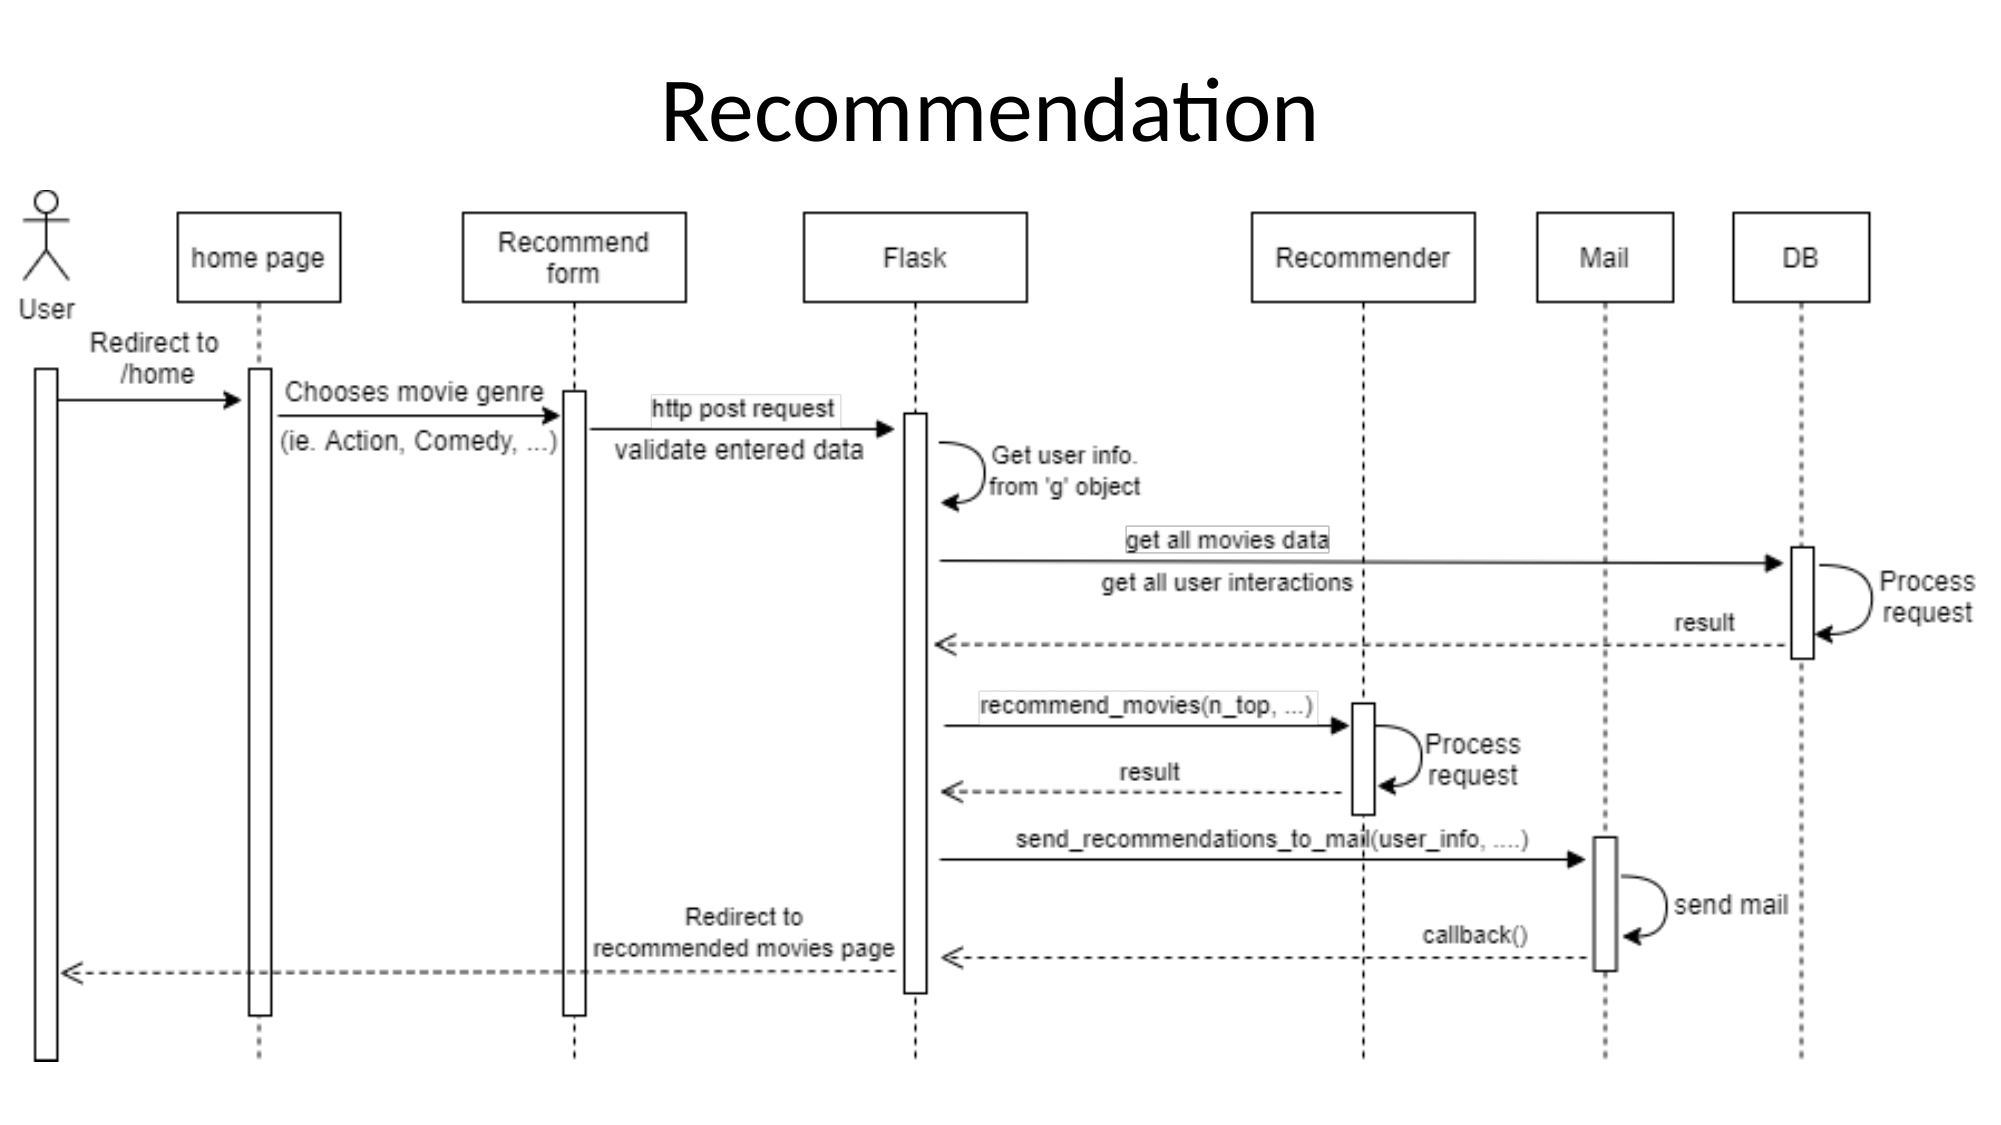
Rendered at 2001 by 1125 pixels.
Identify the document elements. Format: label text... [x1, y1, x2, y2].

picture [19, 190, 1996, 1062]
text_box Recommendation [645, 42, 1355, 167]
